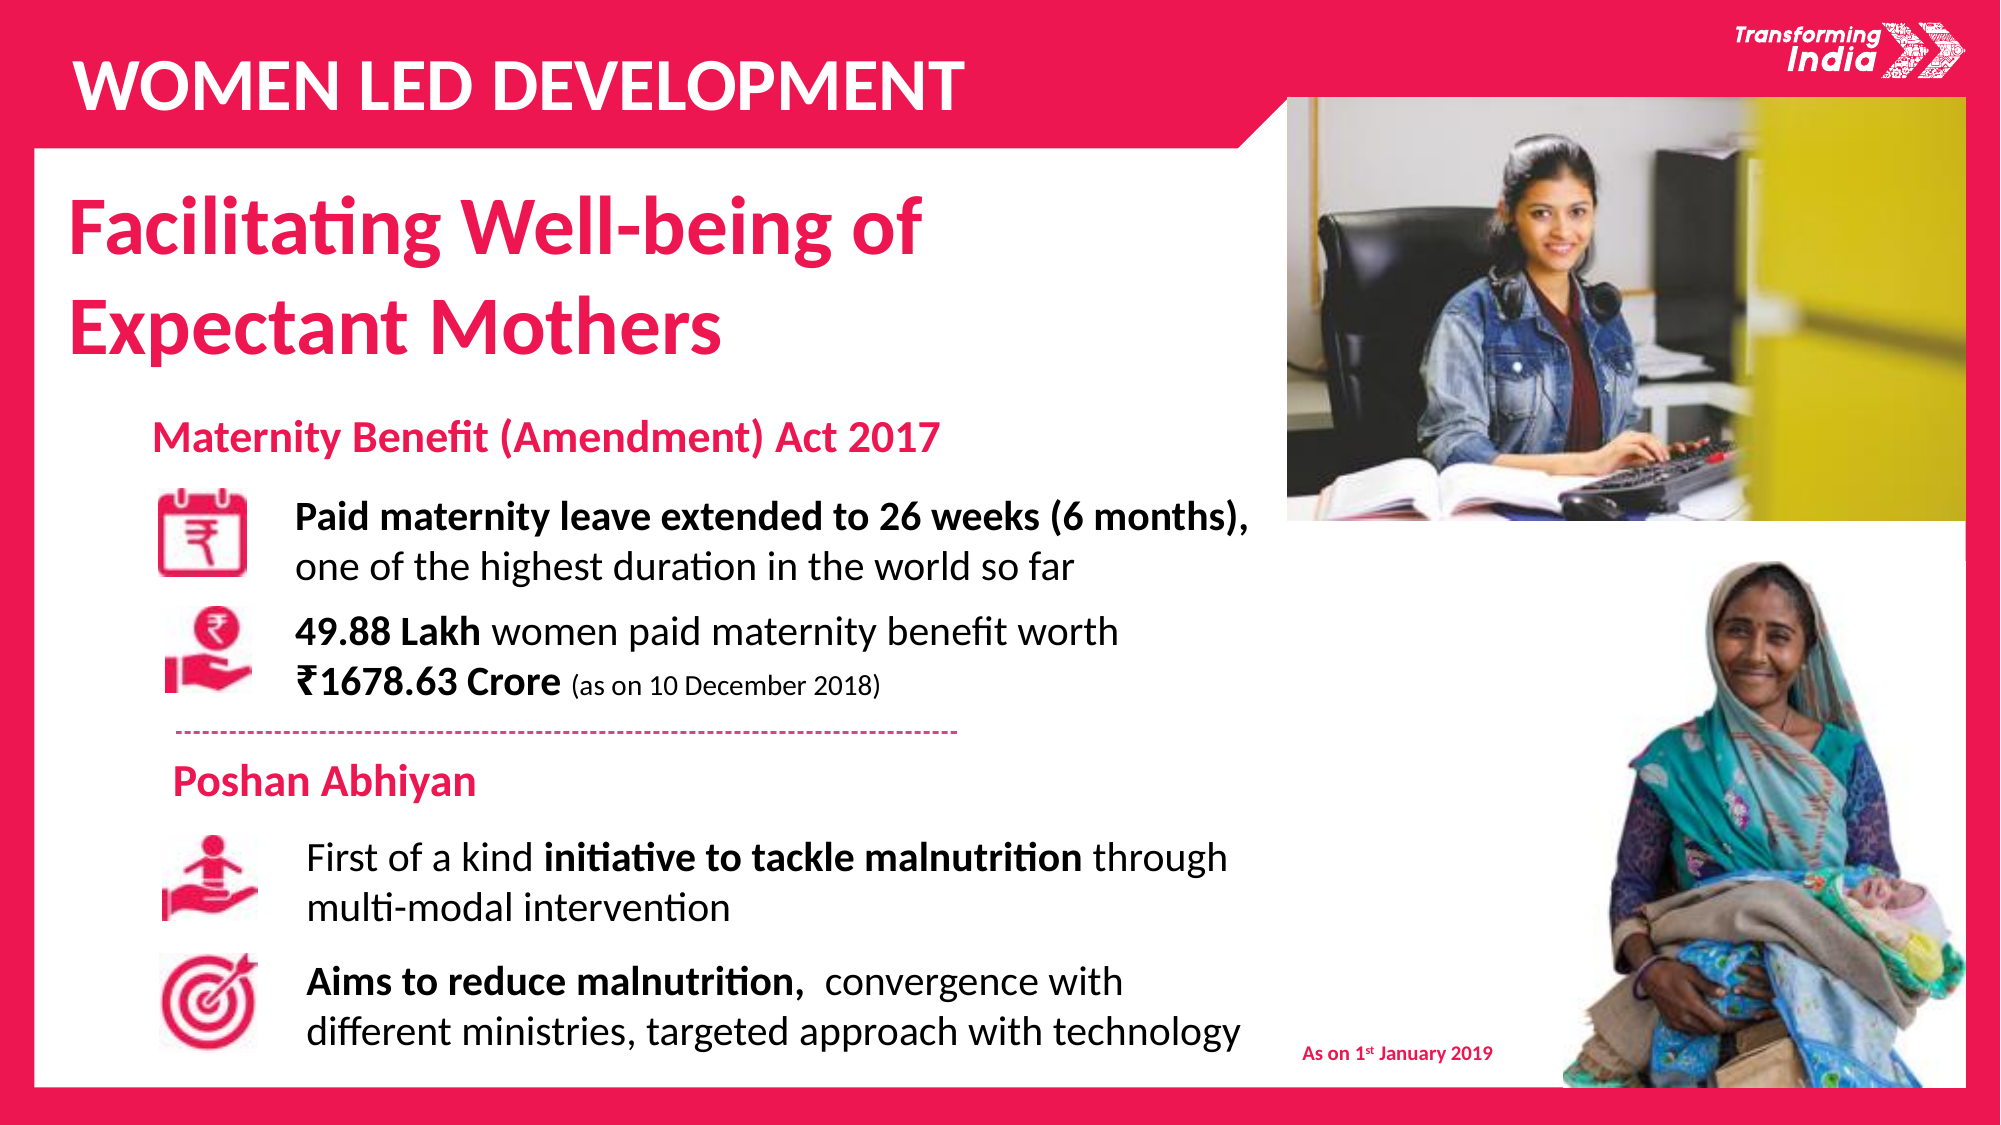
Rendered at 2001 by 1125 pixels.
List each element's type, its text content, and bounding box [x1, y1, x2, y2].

text_box Poshan Abhiyan [158, 743, 492, 814]
text_box 49.88 Lakh women paid maternity benefit worth ₹1678.63 Crore (as on 10 December 2018) [280, 596, 1223, 711]
picture [162, 835, 258, 921]
picture [158, 488, 247, 577]
picture [159, 953, 258, 1053]
picture [1563, 561, 1966, 1088]
picture [165, 606, 252, 693]
text_box [0, 0, 2000, 1125]
text_box [33, 147, 1967, 1088]
text_box As on 1st January 2019 [1287, 1032, 1553, 1072]
text_box [1234, 94, 1291, 151]
picture [1287, 97, 1966, 521]
text_box Maternity Benefit (Amendment) Act 2017 [137, 399, 957, 470]
picture [1735, 22, 1966, 79]
text_box Aims to reduce malnutrition, convergence with different ministries, targeted approach with technology [291, 946, 1260, 1061]
text_box First of a kind initiative to tackle malnutrition through multi-modal intervention [291, 822, 1260, 938]
text_box Paid maternity leave extended to 26 weeks (6 months), one of the highest duration in the world so far [280, 481, 1280, 597]
text_box Facilitating Well-being of Expectant Mothers [53, 163, 1221, 379]
text_box WOMEN LED DEVELOPMENT [57, 27, 981, 133]
